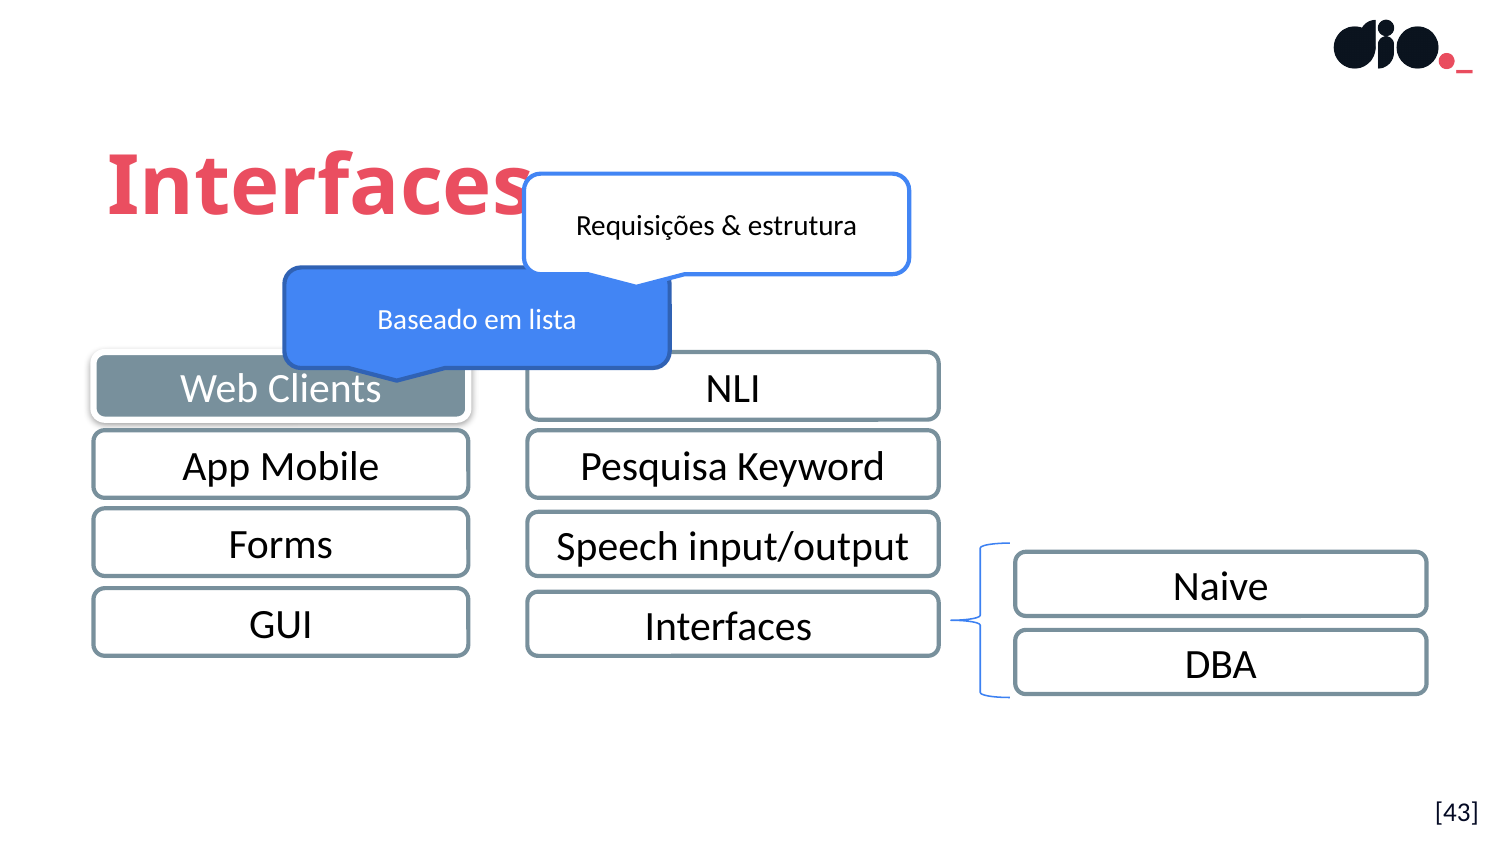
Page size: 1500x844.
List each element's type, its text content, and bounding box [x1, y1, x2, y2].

text_box Requisições & estrutura [521, 171, 912, 289]
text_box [93, 351, 1427, 698]
text_box Interfaces [92, 104, 1408, 243]
text_box Baseado em lista [282, 265, 672, 350]
slide_number [<número>] [1403, 779, 1494, 844]
picture [1333, 19, 1473, 74]
